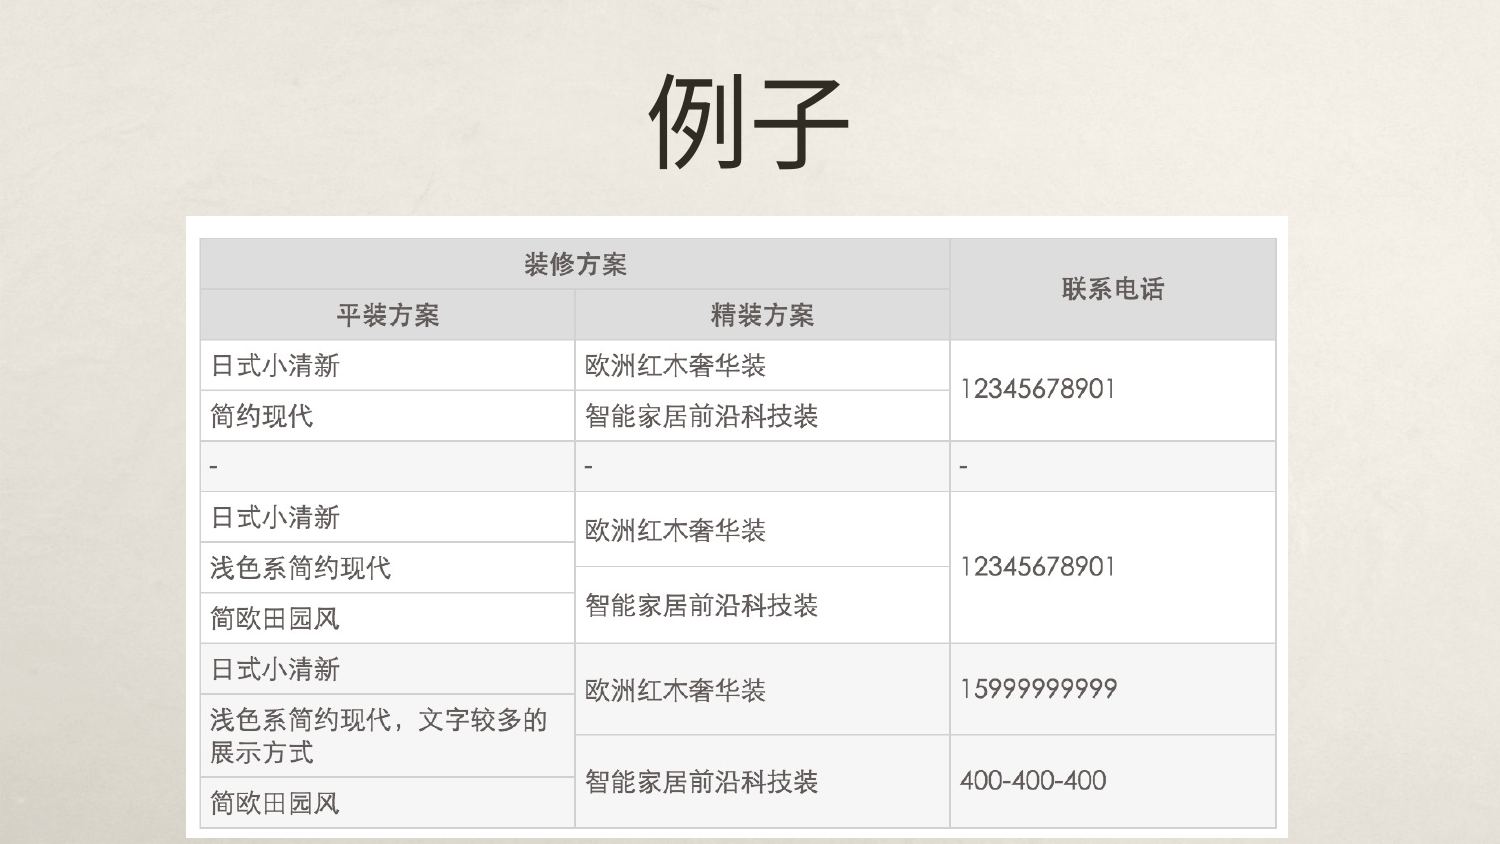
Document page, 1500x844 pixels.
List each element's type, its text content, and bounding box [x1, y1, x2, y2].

title 例子 [81, 11, 1419, 191]
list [184, 215, 1289, 839]
